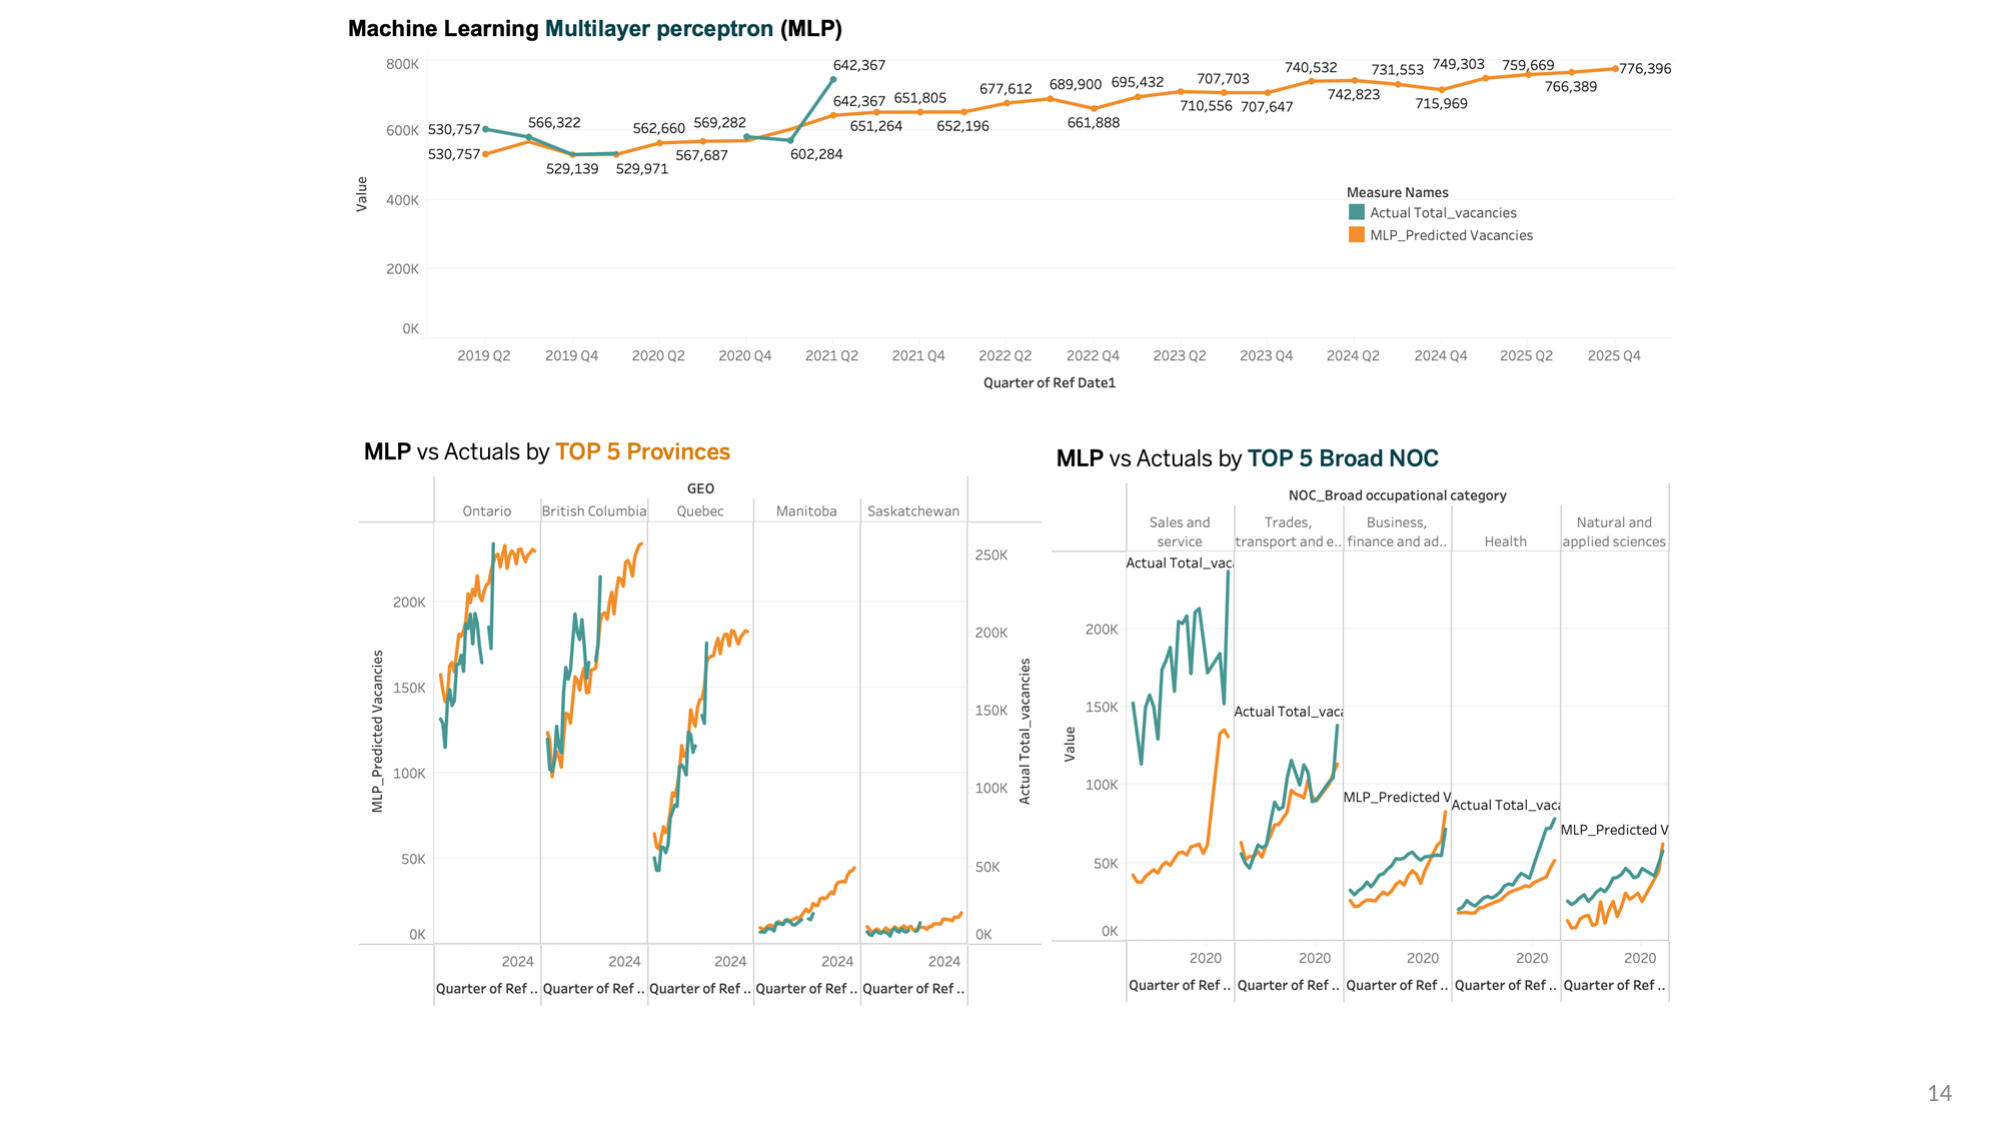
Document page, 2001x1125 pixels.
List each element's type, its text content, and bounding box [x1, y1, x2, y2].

picture [329, 0, 1681, 1125]
slide_number ‹#› [1894, 1061, 1968, 1121]
